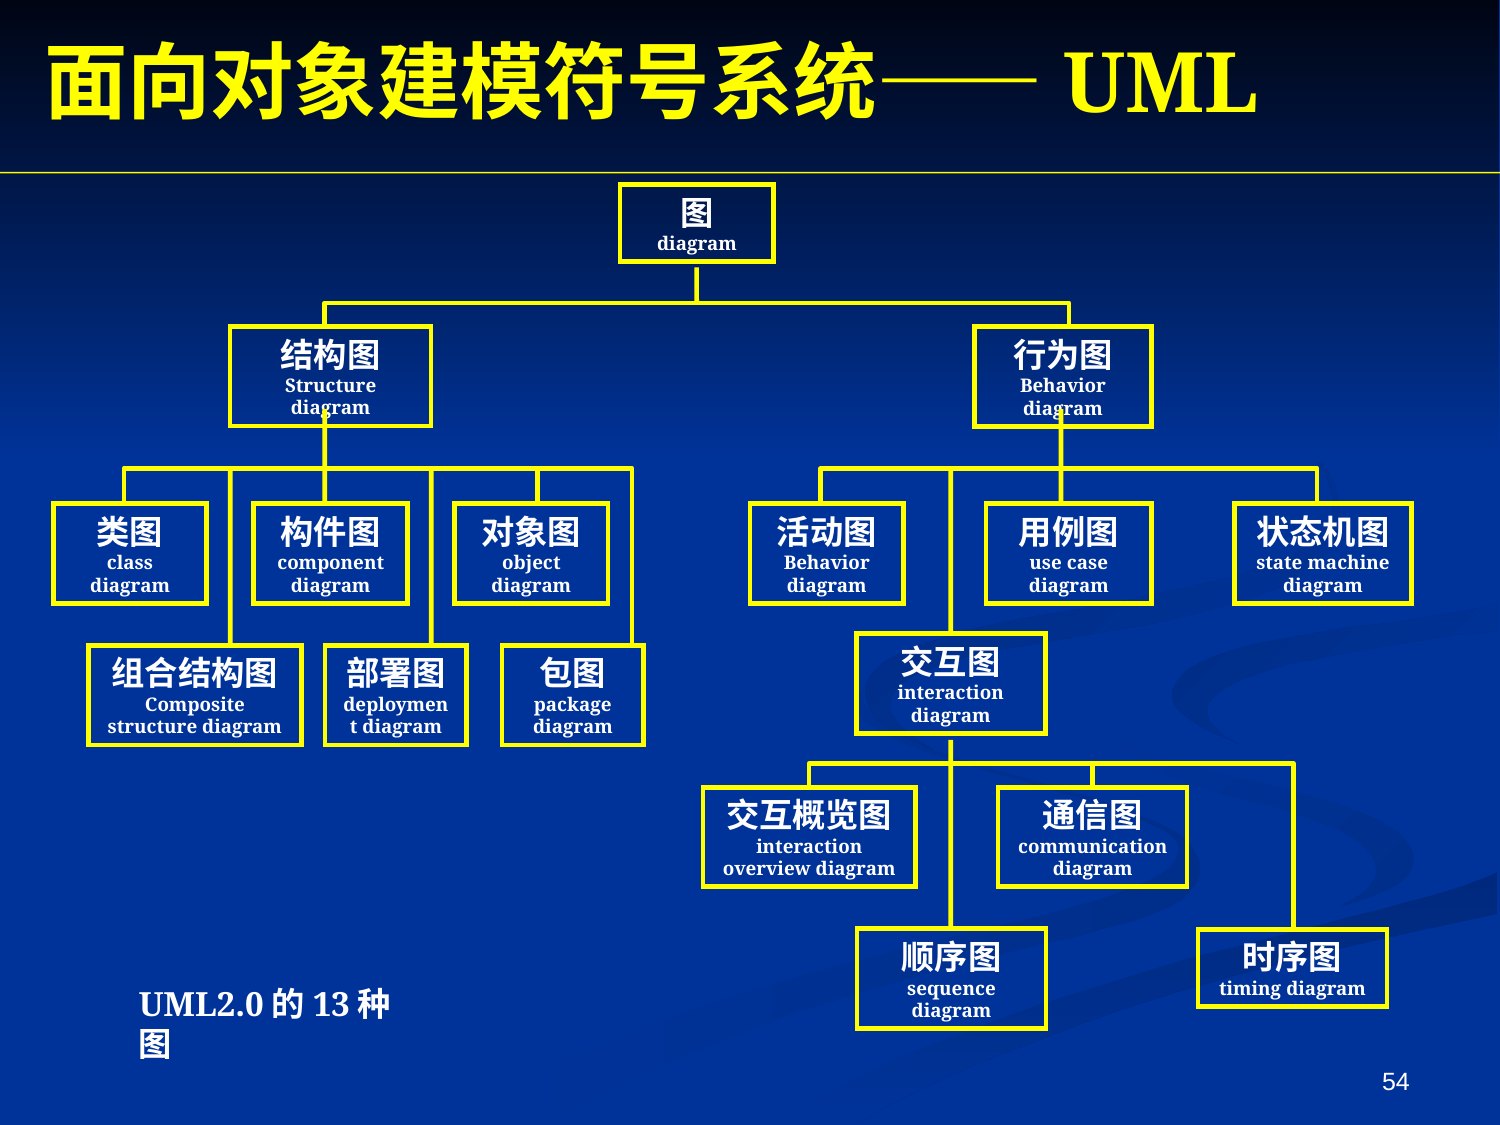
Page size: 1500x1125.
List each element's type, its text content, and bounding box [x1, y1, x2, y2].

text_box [53, 184, 1412, 1012]
text_box 面向对象建模符号系统——UML [29, 21, 1380, 138]
text_box UML2.0的13种图 [123, 1020, 431, 1071]
slide_number 54 [1074, 1024, 1426, 1104]
